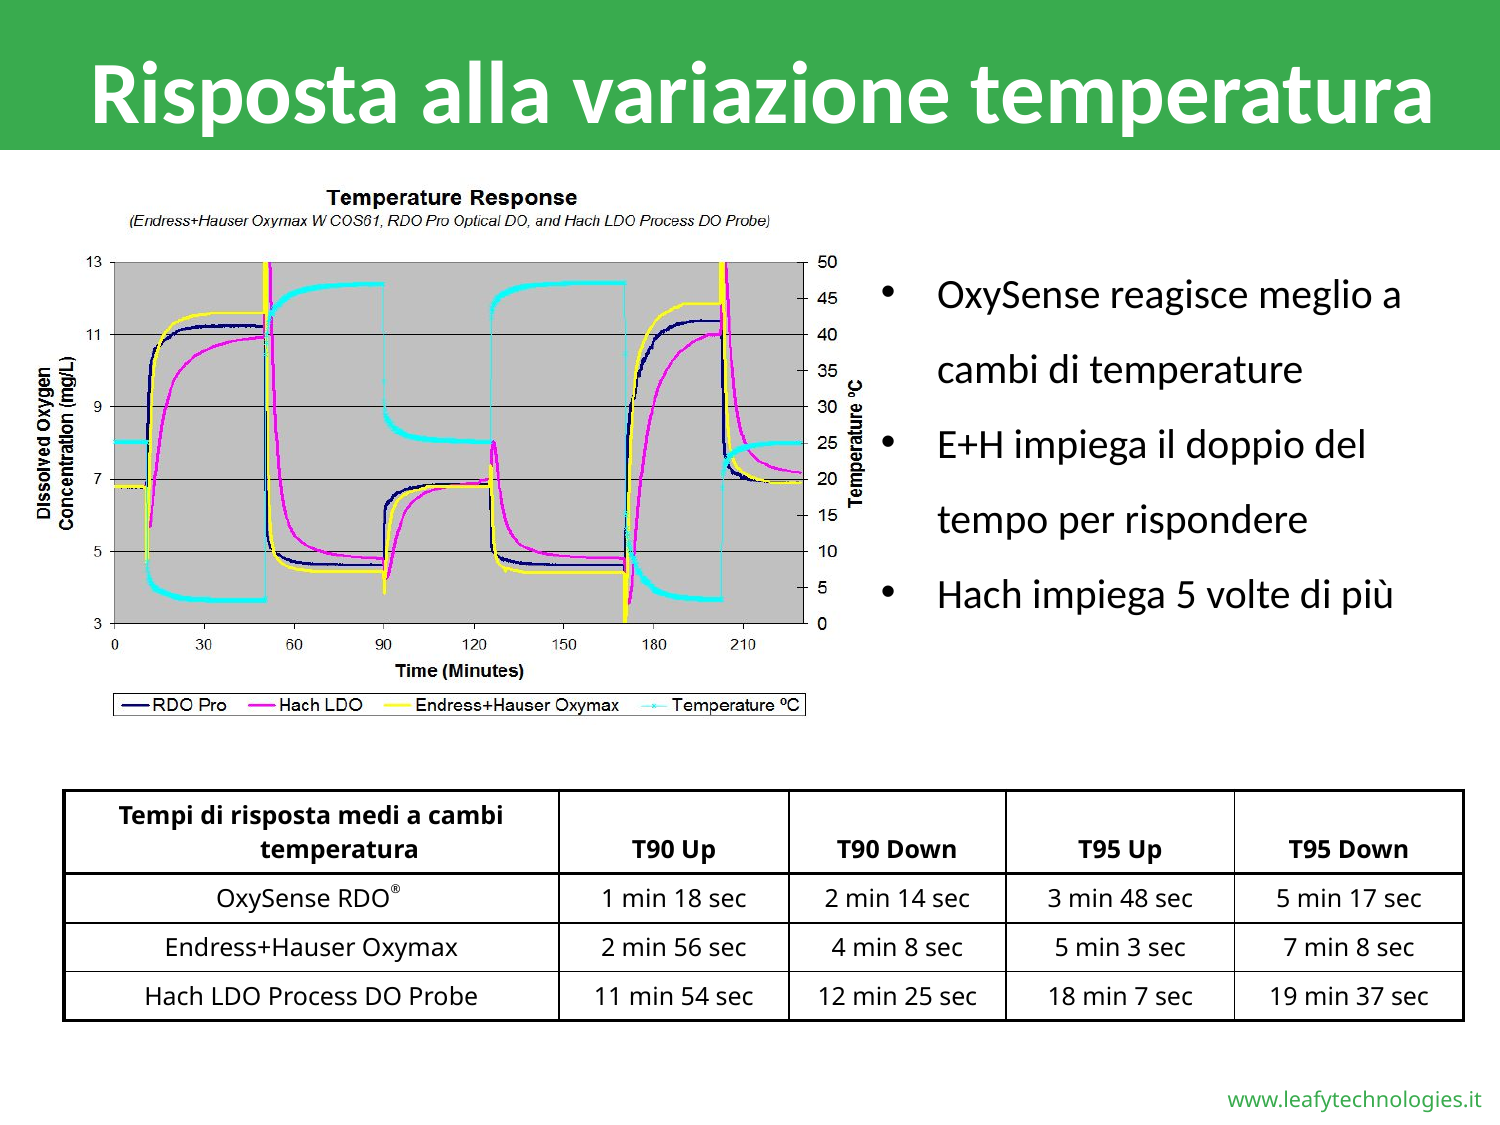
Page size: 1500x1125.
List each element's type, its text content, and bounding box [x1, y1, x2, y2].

picture [17, 162, 884, 726]
table_cell 12 min 25 sec [790, 972, 1005, 1019]
table_header Tempi di risposta medi a cambi temperatura [66, 792, 558, 872]
table_cell 5 min 3 sec [1007, 924, 1234, 971]
table_cell 4 min 8 sec [790, 924, 1005, 971]
table_header T90 Down [790, 792, 1005, 872]
table_cell Hach LDO Process DO Probe [66, 972, 558, 1019]
table_cell 2 min 14 sec [790, 875, 1005, 922]
table_cell 7 min 8 sec [1235, 924, 1462, 971]
table_cell 19 min 37 sec [1235, 972, 1462, 1019]
table_header T95 Up [1007, 792, 1234, 872]
table_header T95 Down [1235, 792, 1462, 872]
text_box OxySense reagisce meglio a cambi di temperature E+H impiega il doppio del tempo per rispondere Hach impiega 5 volte di più [889, 234, 1463, 624]
table_cell 3 min 48 sec [1007, 875, 1234, 922]
table_cell OxySense RDO® [66, 875, 558, 922]
title Risposta alla variazione temperatura [75, 24, 1463, 150]
table_cell 5 min 17 sec [1235, 875, 1462, 922]
table_header T90 Up [560, 792, 788, 872]
table_cell Endress+Hauser Oxymax [66, 924, 558, 971]
table_cell 1 min 18 sec [560, 875, 788, 922]
table_cell 18 min 7 sec [1007, 972, 1234, 1019]
table_cell 11 min 54 sec [560, 972, 788, 1019]
table_cell 2 min 56 sec [560, 924, 788, 971]
